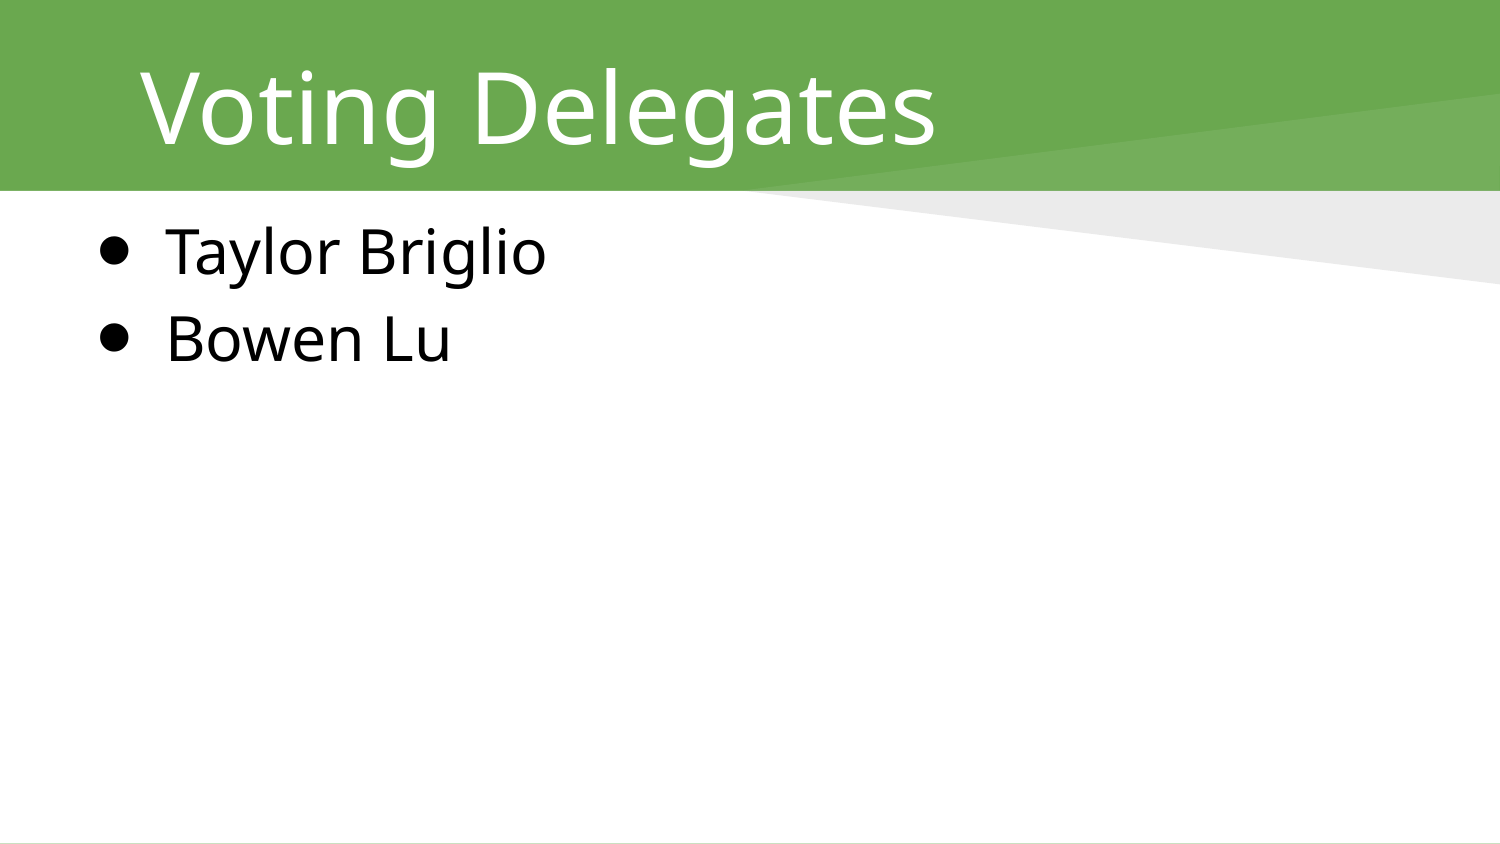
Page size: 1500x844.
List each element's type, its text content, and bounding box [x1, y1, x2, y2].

list Taylor Briglio Bowen Lu [75, 196, 1425, 808]
title Voting Delegates [75, 33, 1425, 175]
